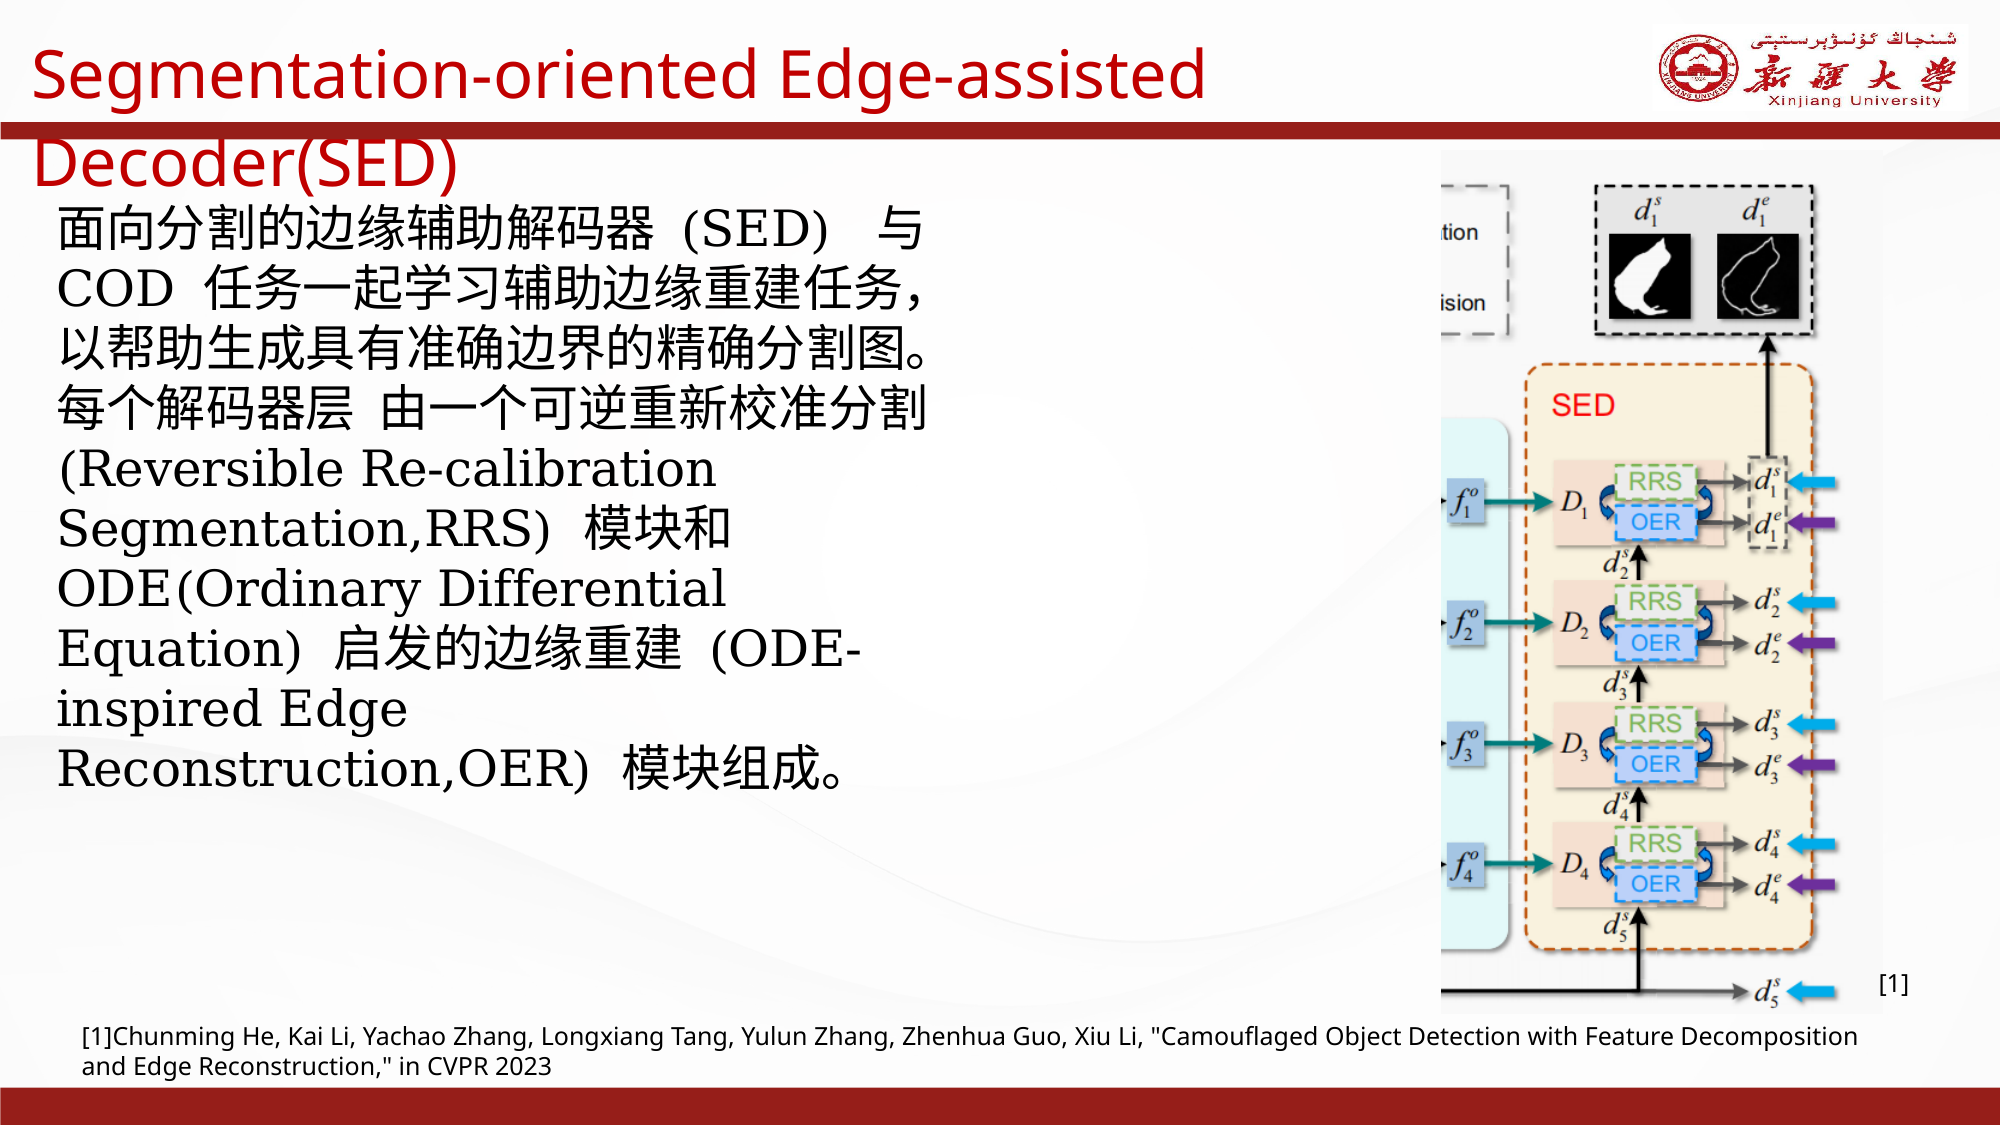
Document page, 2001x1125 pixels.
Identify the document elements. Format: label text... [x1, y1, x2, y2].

text_box [1] [1883, 960, 1934, 1005]
text_box Segmentation-oriented Edge-assisted Decoder(SED) [31, 24, 1653, 121]
text_box [0, 1086, 2000, 1125]
text_box Segmentation-oriented Edge-assisted Decoder(SED) [31, 140, 1653, 201]
picture [0, 140, 2000, 1086]
text_box [0, 121, 2000, 140]
text_box [1]Chunming He, Kai Li, Yachao Zhang, Longxiang Tang, Yulun Zhang, Zhenhua Guo, Xiu Li, "Camouflaged Object Detection with Feature Decomposition and Edge Reconstruction," in CVPR 2023 [66, 1013, 1934, 1088]
picture [0, 0, 2000, 121]
